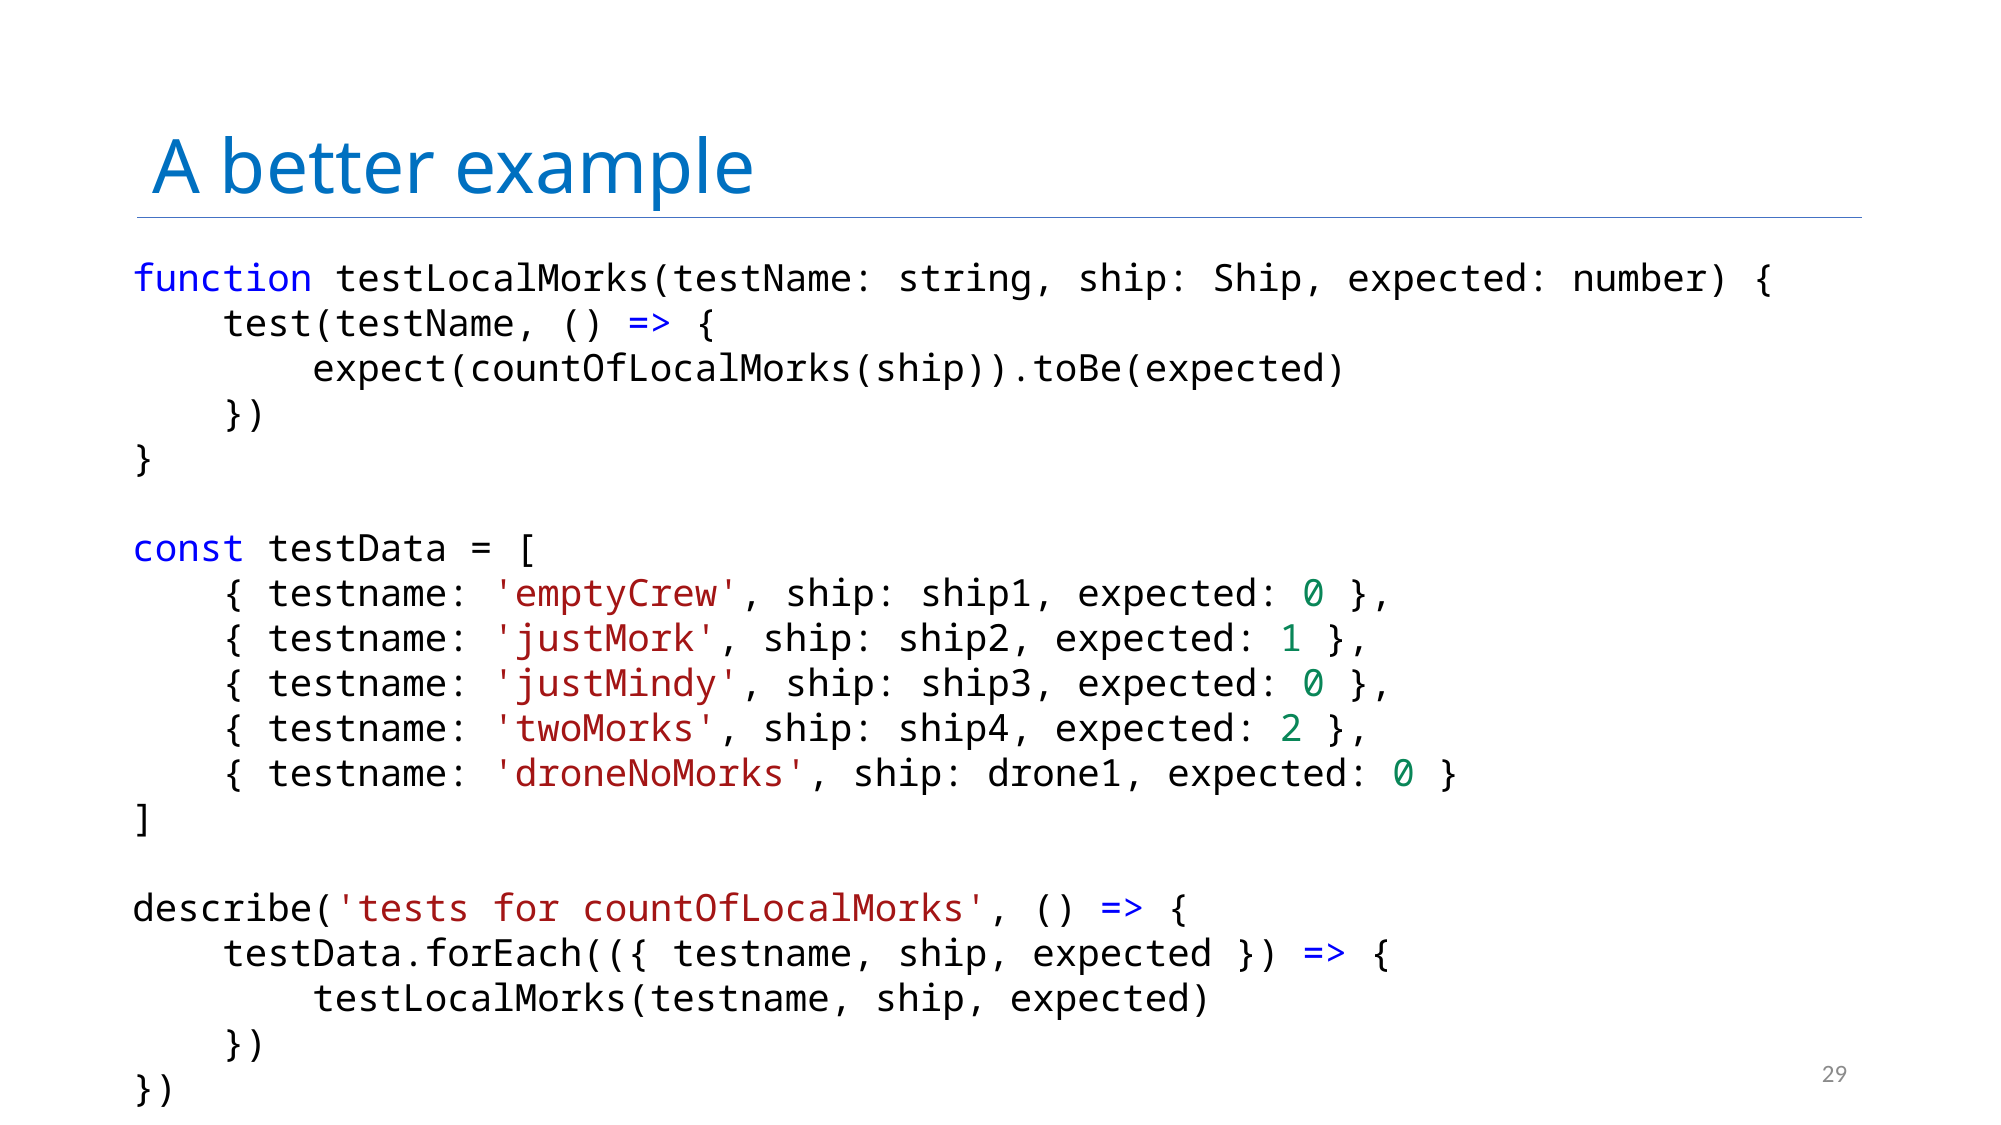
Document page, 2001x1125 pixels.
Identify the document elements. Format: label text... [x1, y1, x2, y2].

title A better example [137, 0, 1863, 218]
text_box function testLocalMorks(testName: string, ship: Ship, expected: number) { test(testName, () => { expect(countOfLocalMorks(ship)).toBe(expected) }) } const testData = [ { testname: 'emptyCrew', ship: ship1, expected: 0 }, { testname: 'justMork', ship: ship2, expected: 1 }, { testname: 'justMindy', ship: ship3, expected: 0 }, { testname: 'twoMorks', ship: ship4, expected: 2 }, { testname: 'droneNoMorks', ship: drone1, expected: 0 } ] describe('tests for countOfLocalMorks', () => { testData.forEach(({ testname, ship, expected }) => { testLocalMorks(testname, ship, expected) }) }) [116, 245, 1864, 1117]
